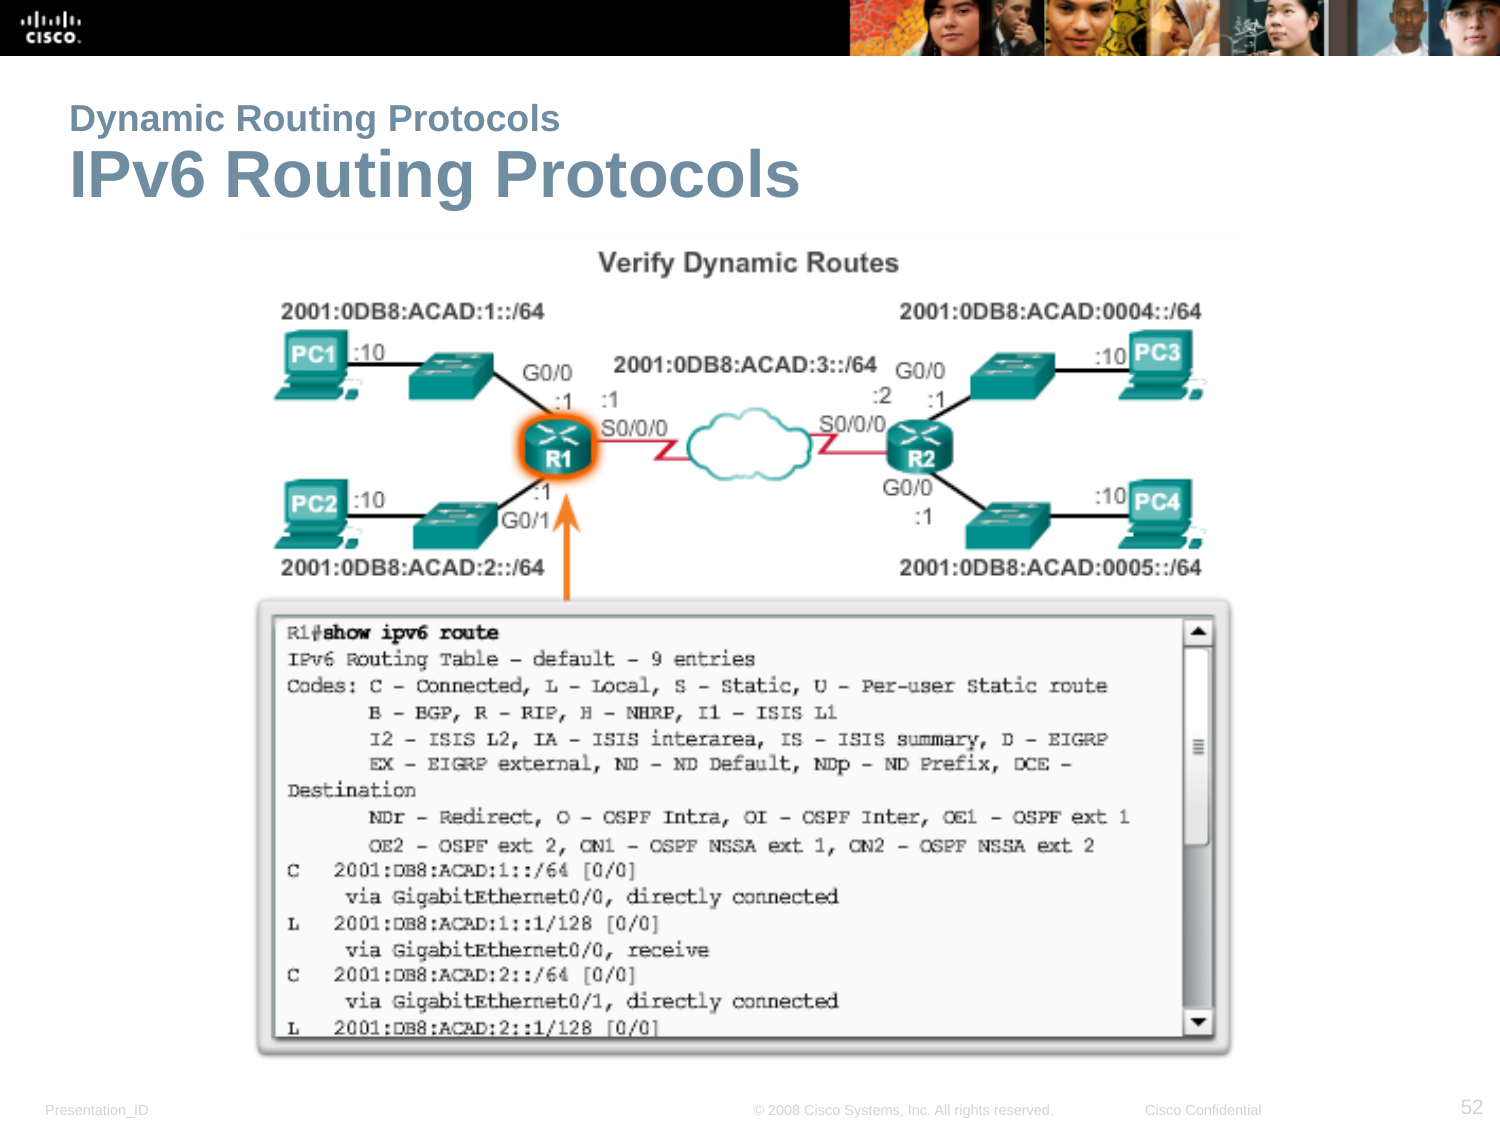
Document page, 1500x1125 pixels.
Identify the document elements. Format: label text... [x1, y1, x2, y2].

picture [233, 237, 1241, 1066]
picture [0, 0, 1500, 56]
text_box [95, 229, 1417, 1065]
title Dynamic Routing Protocols IPv6 Routing Protocols [55, 80, 1393, 219]
